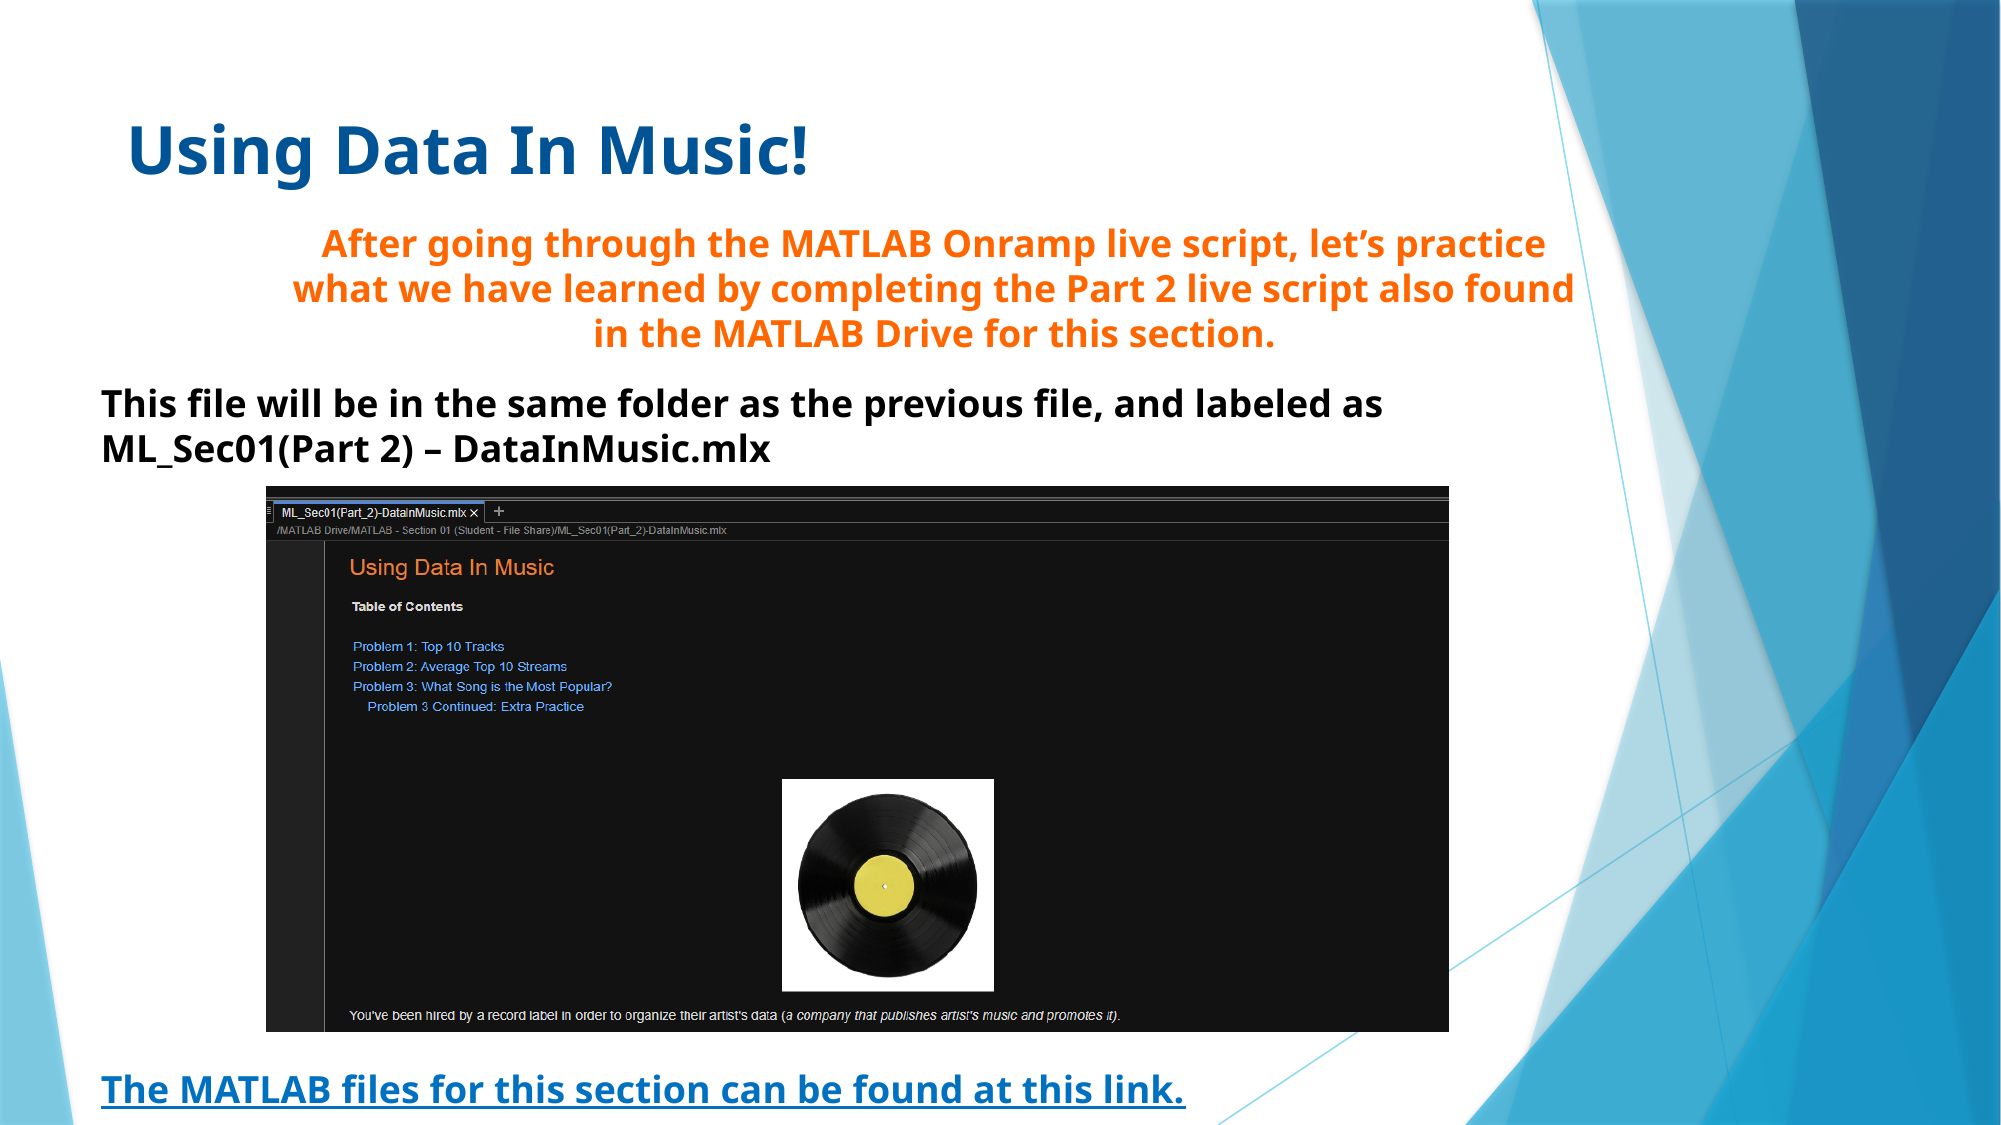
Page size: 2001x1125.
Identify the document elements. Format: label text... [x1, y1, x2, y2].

picture [265, 485, 1449, 1033]
text_box This file will be in the same folder as the previous file, and labeled as ML_Sec01(Part 2) – DataInMusic.mlx The MATLAB files for this section can be found at this link. [86, 372, 1527, 1125]
list After going through the MATLAB Onramp live script, let’s practice what we have learned by completing the Part 2 live script also found in the MATLAB Drive for this section. [266, 212, 1604, 421]
title Using Data In Music! [111, 99, 1552, 317]
